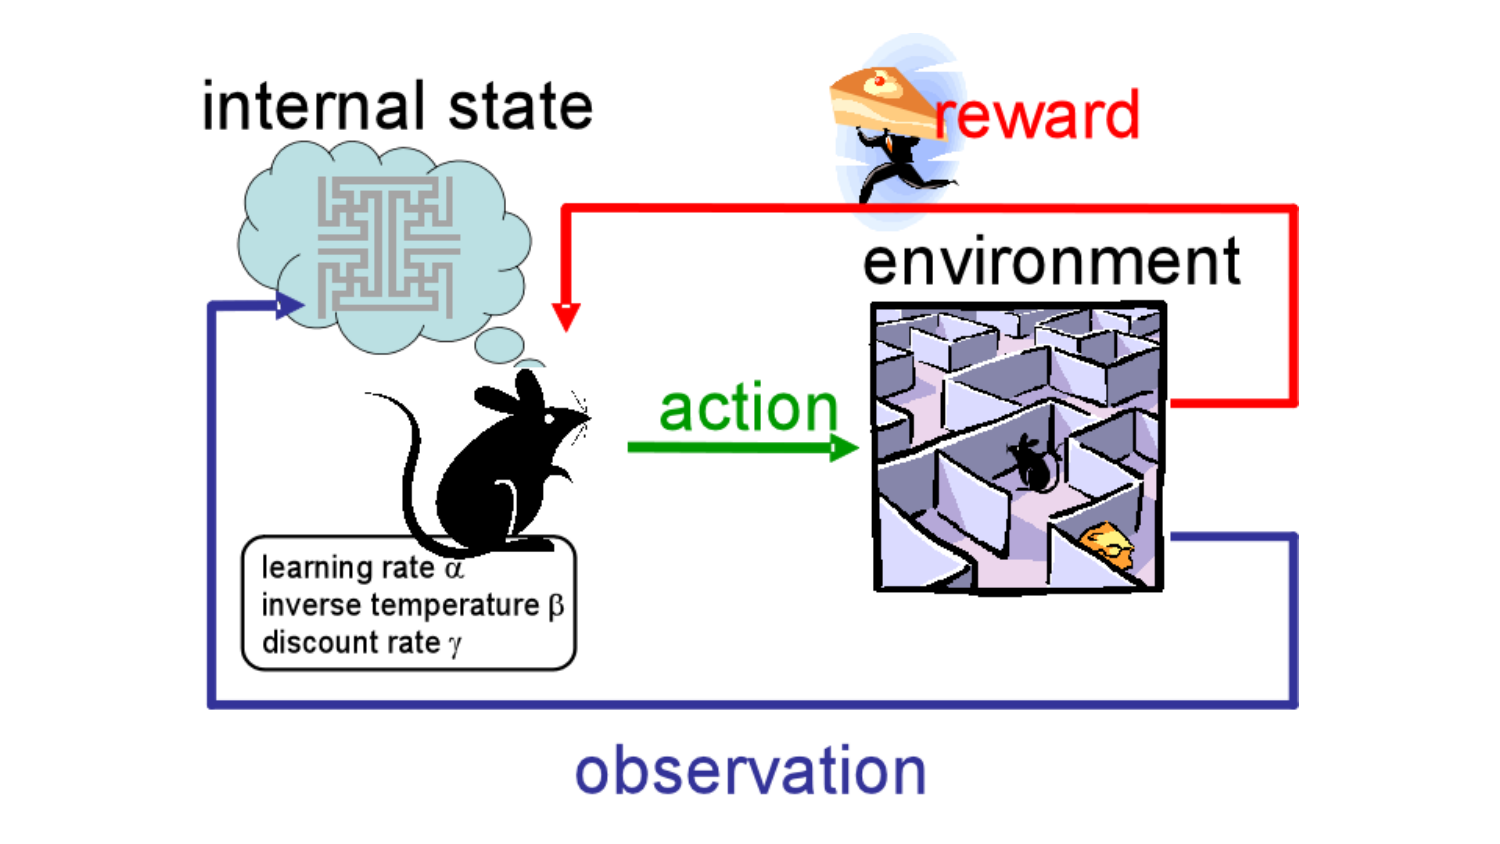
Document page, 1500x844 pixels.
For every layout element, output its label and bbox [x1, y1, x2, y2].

picture [201, 33, 1299, 811]
